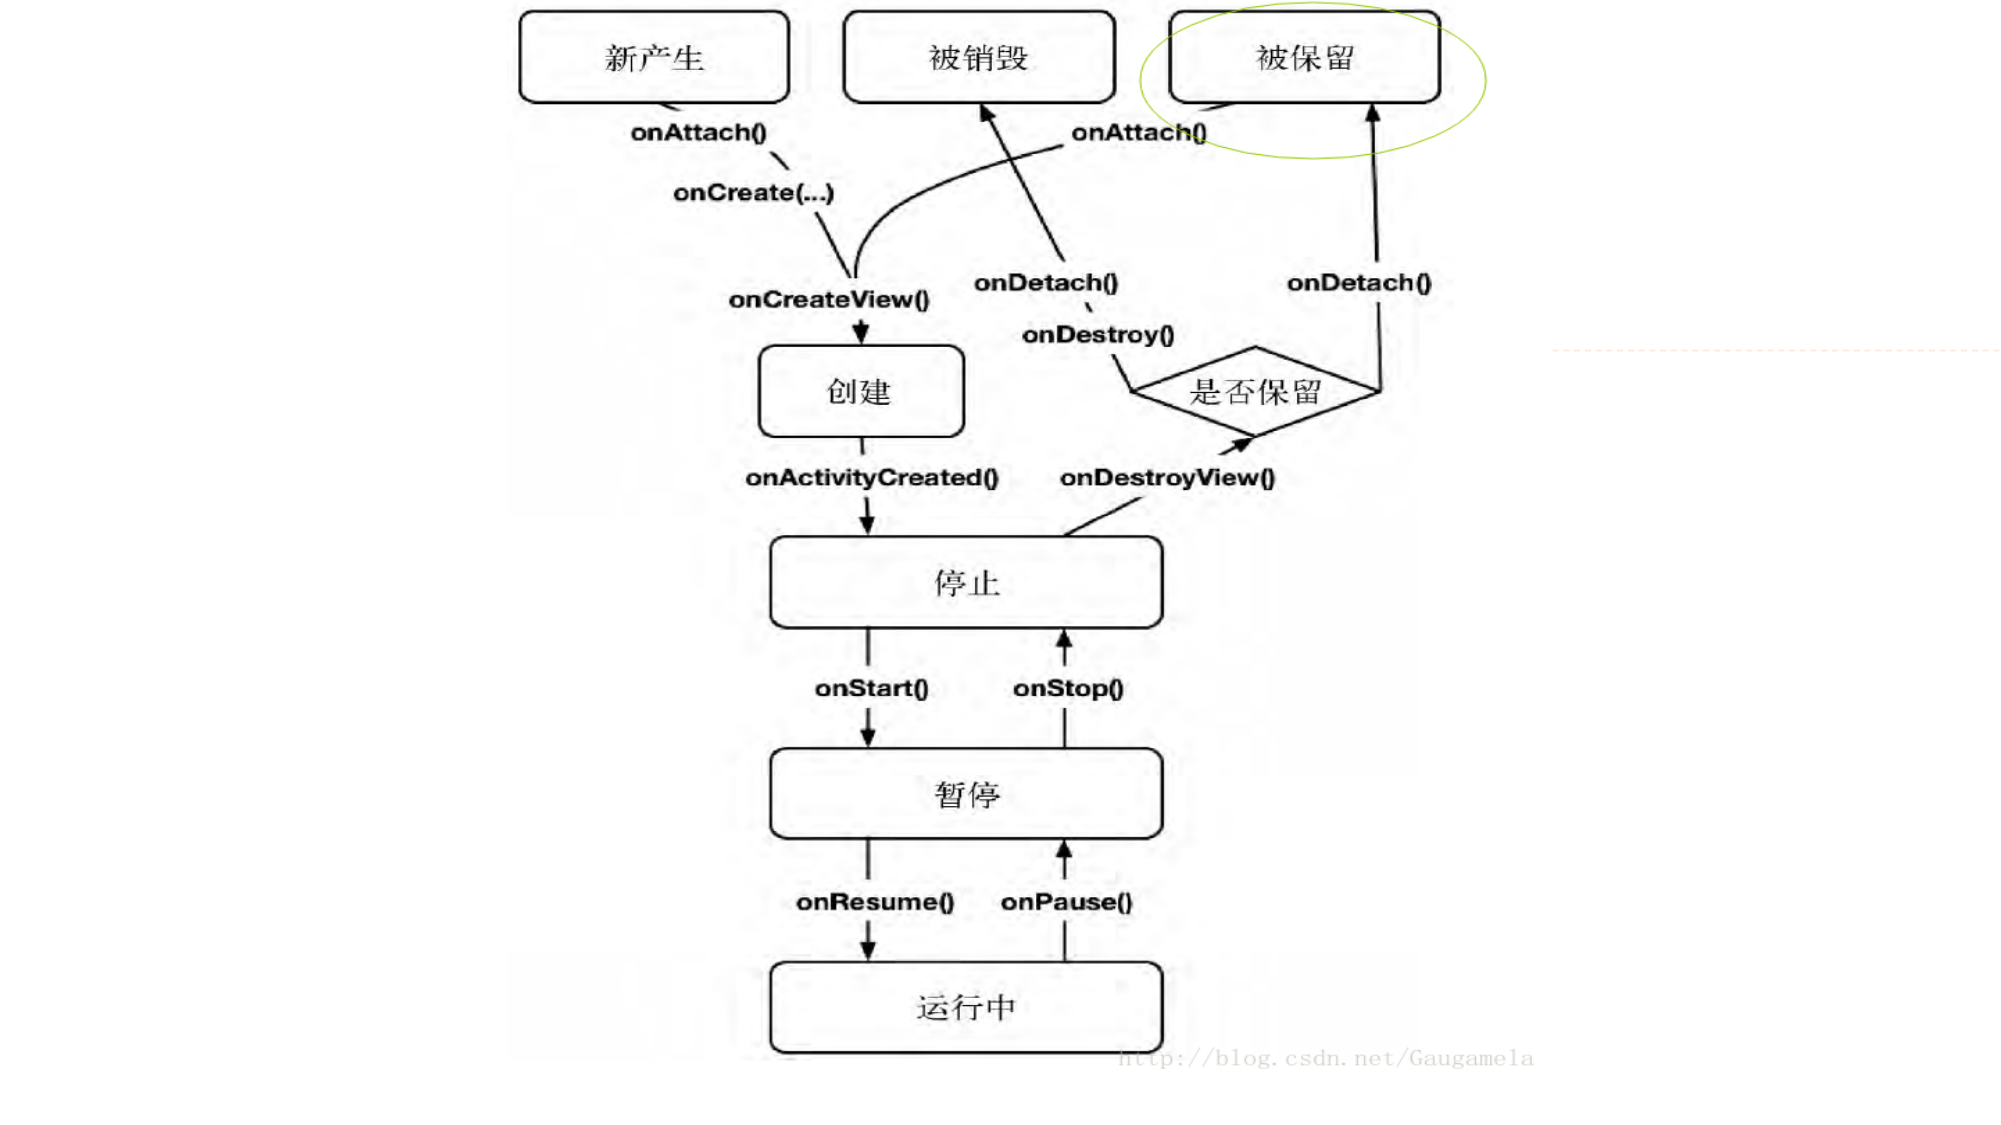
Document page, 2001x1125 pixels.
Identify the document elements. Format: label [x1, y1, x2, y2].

picture [470, 0, 1550, 1082]
